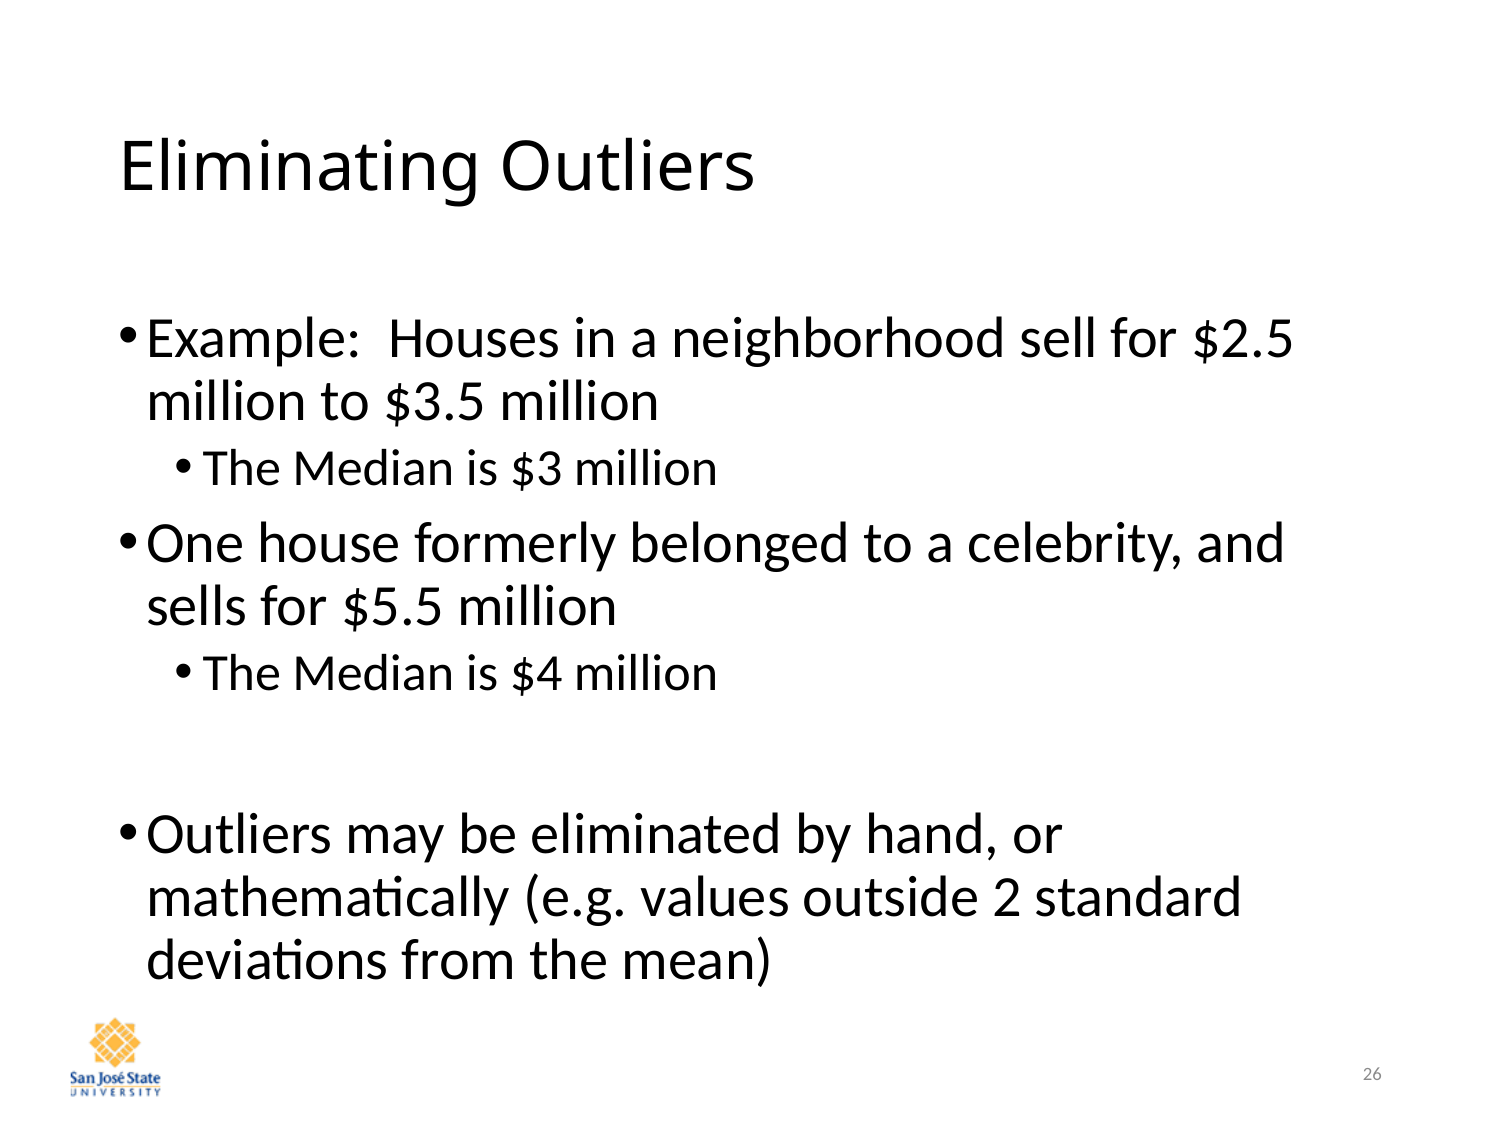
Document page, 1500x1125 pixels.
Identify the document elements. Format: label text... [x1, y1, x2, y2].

slide_number 26 [1059, 1042, 1397, 1103]
list Example: Houses in a neighborhood sell for $2.5 million to $3.5 million The Median is $3 million One house formerly belonged to a celebrity, and sells for $5.5 million The Median is $4 million Outliers may be eliminated by hand, or mathematically (e.g. values outside 2 standard deviations from the mean) [103, 299, 1397, 1014]
title Eliminating Outliers [103, 59, 1397, 278]
picture [60, 1012, 166, 1112]
